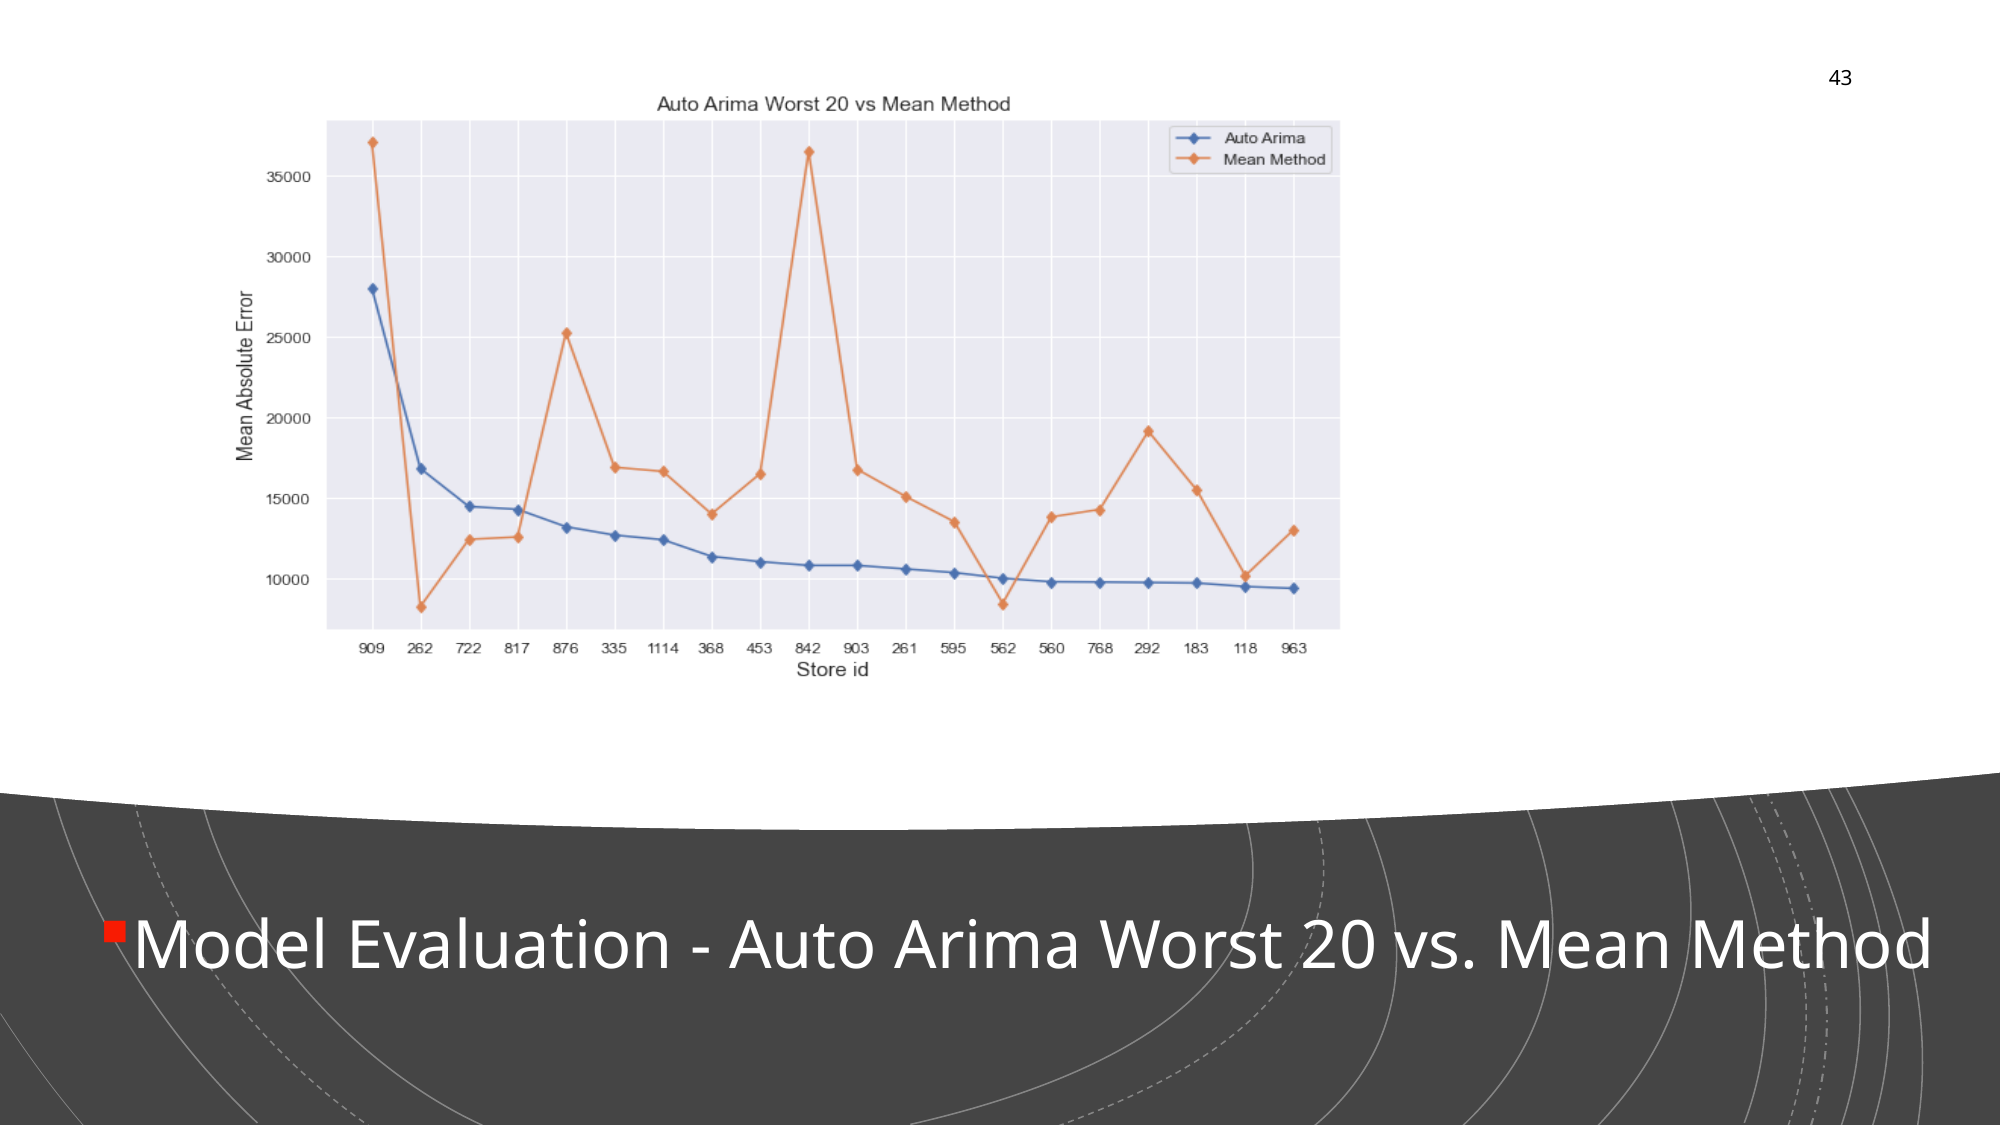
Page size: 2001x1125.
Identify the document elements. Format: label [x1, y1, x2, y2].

text_box [0, 0, 2000, 1125]
picture [227, 87, 1352, 690]
